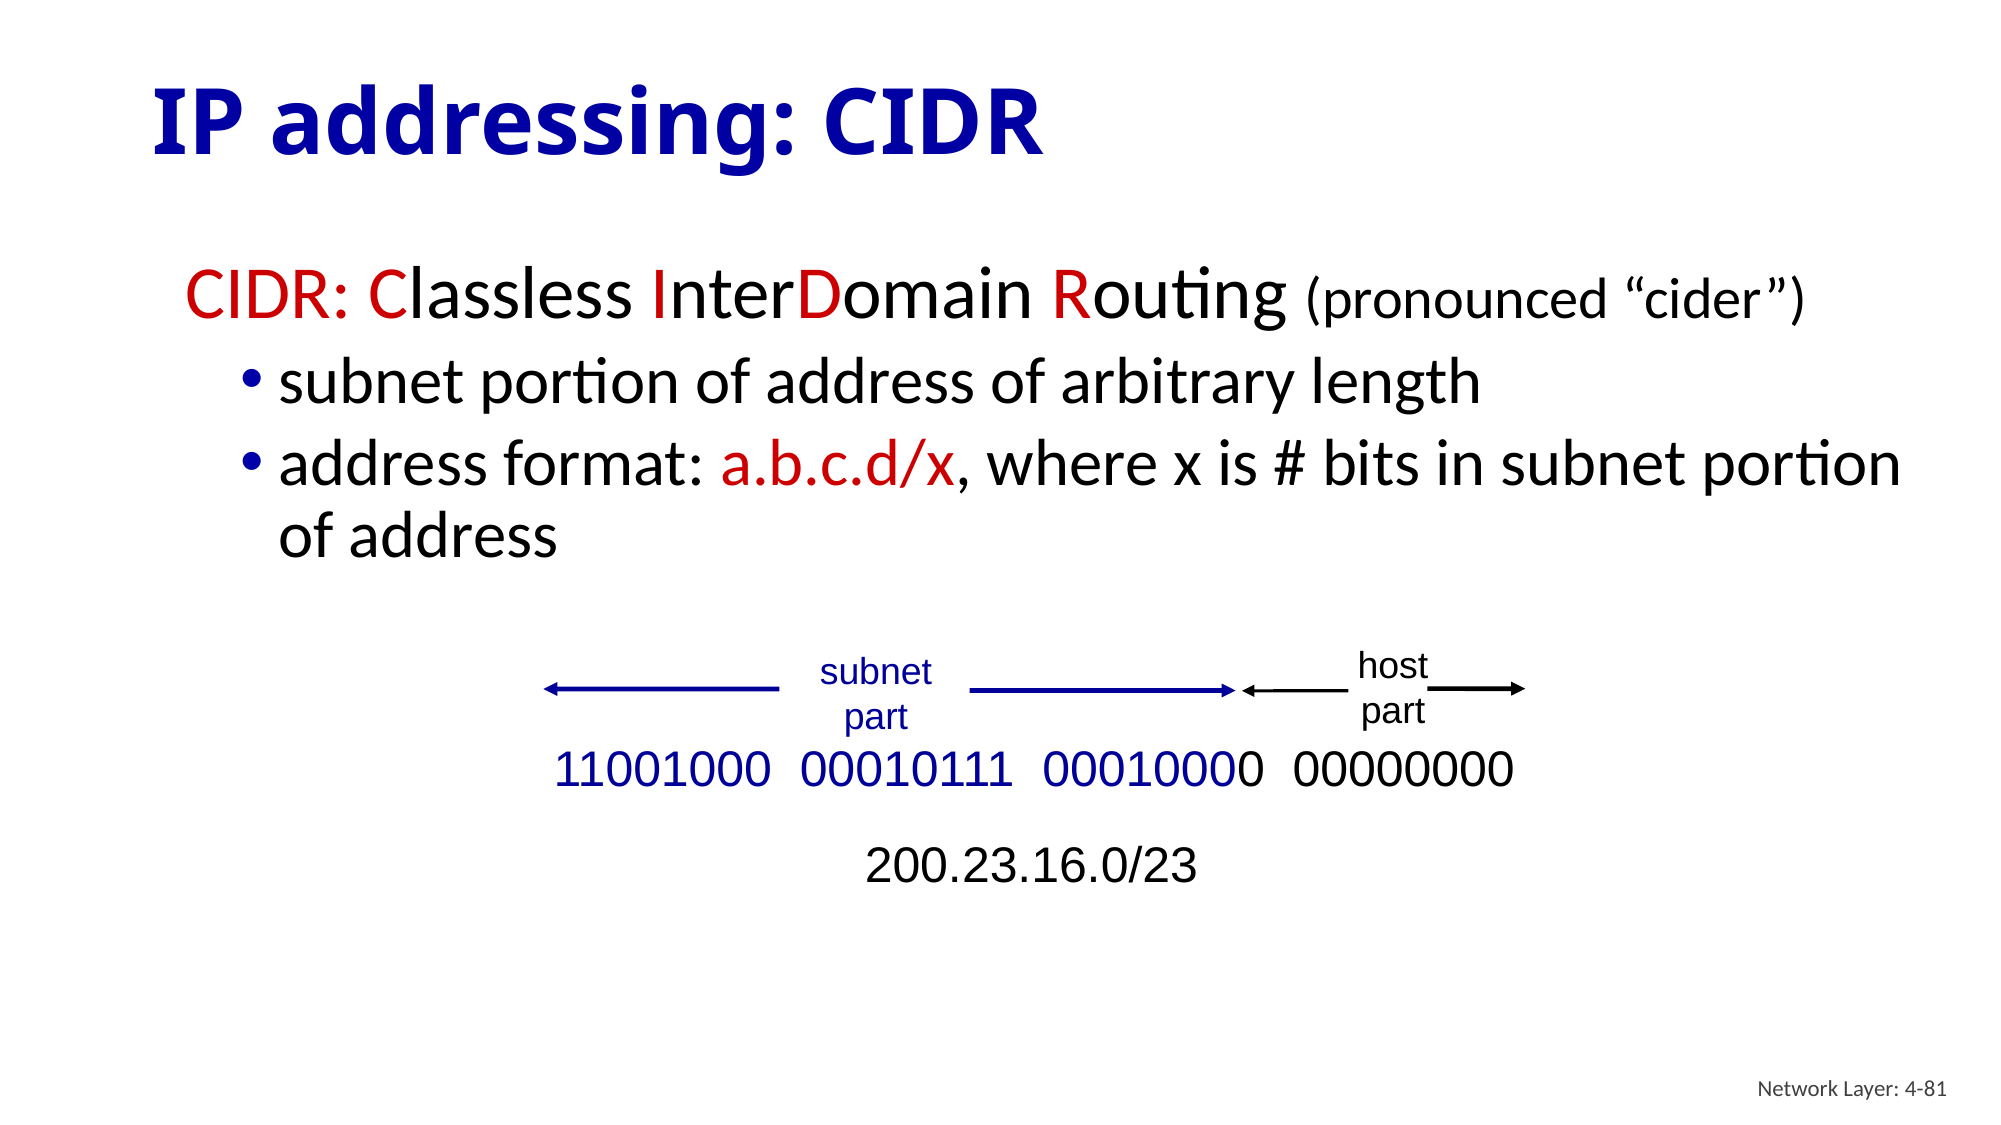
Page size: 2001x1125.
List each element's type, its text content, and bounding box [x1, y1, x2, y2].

slide_number Network Layer: 4-81 [1512, 1056, 1963, 1117]
text_box CIDR: Classless InterDomain Routing (pronounced “cider”) subnet portion of address of arbitrary length address format: a.b.c.d/x, where x is # bits in subnet portion of address [149, 246, 1970, 588]
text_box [531, 633, 1537, 901]
title IP addressing: CIDR [137, 51, 1863, 198]
